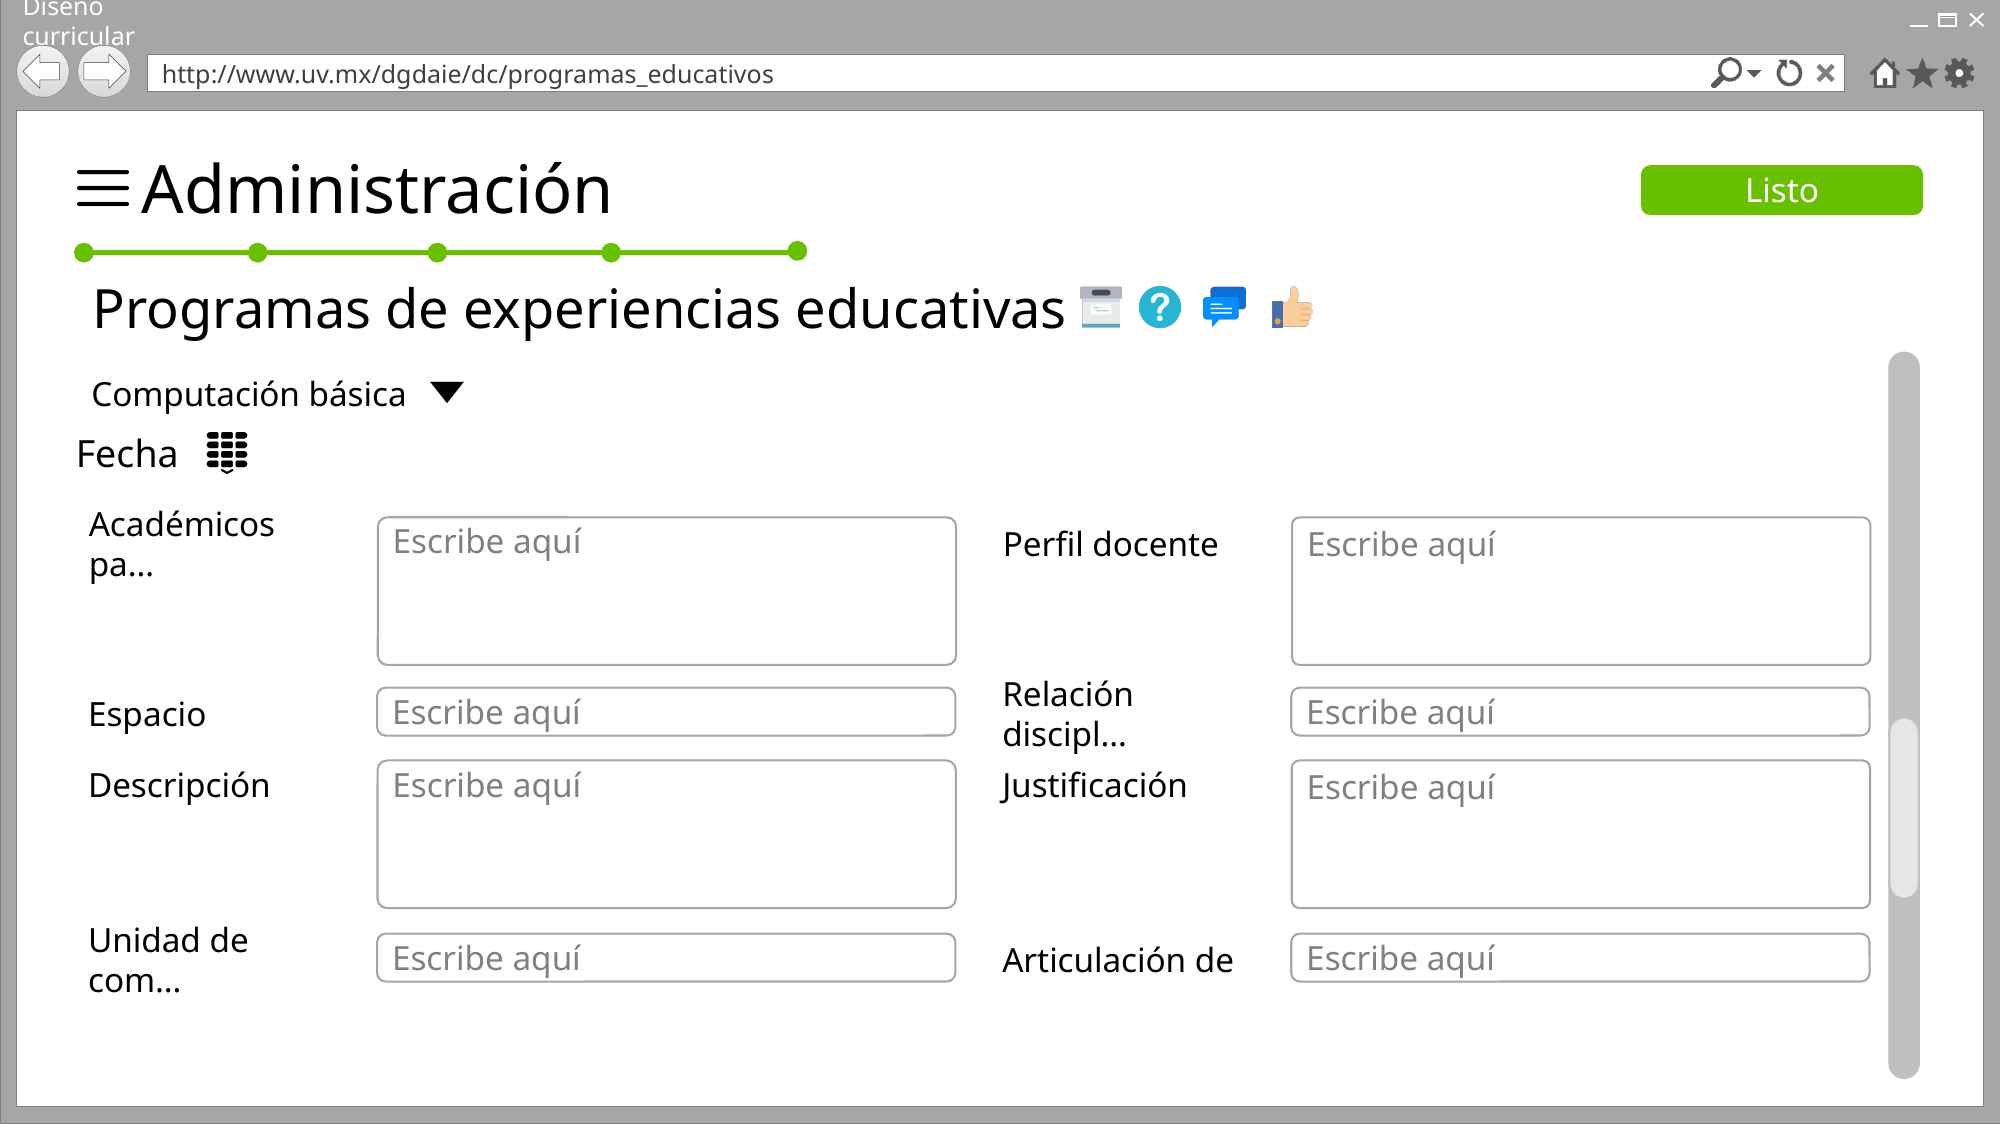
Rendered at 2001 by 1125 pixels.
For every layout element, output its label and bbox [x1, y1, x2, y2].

picture [77, 162, 129, 214]
picture [1271, 286, 1314, 328]
text_box [1291, 687, 1870, 736]
text_box [1641, 166, 1923, 215]
text_box [75, 242, 807, 262]
text_box [377, 517, 957, 665]
text_box [377, 933, 956, 982]
text_box [0, 0, 2000, 1124]
picture [1139, 286, 1181, 328]
picture [206, 432, 248, 474]
text_box [1292, 517, 1871, 665]
text_box [1291, 933, 1870, 982]
picture [1079, 286, 1122, 328]
text_box [1291, 760, 1871, 909]
picture [1203, 286, 1245, 328]
text_box [1889, 352, 1919, 1078]
text_box [377, 760, 956, 909]
text_box [377, 687, 956, 736]
text_box [75, 369, 464, 418]
